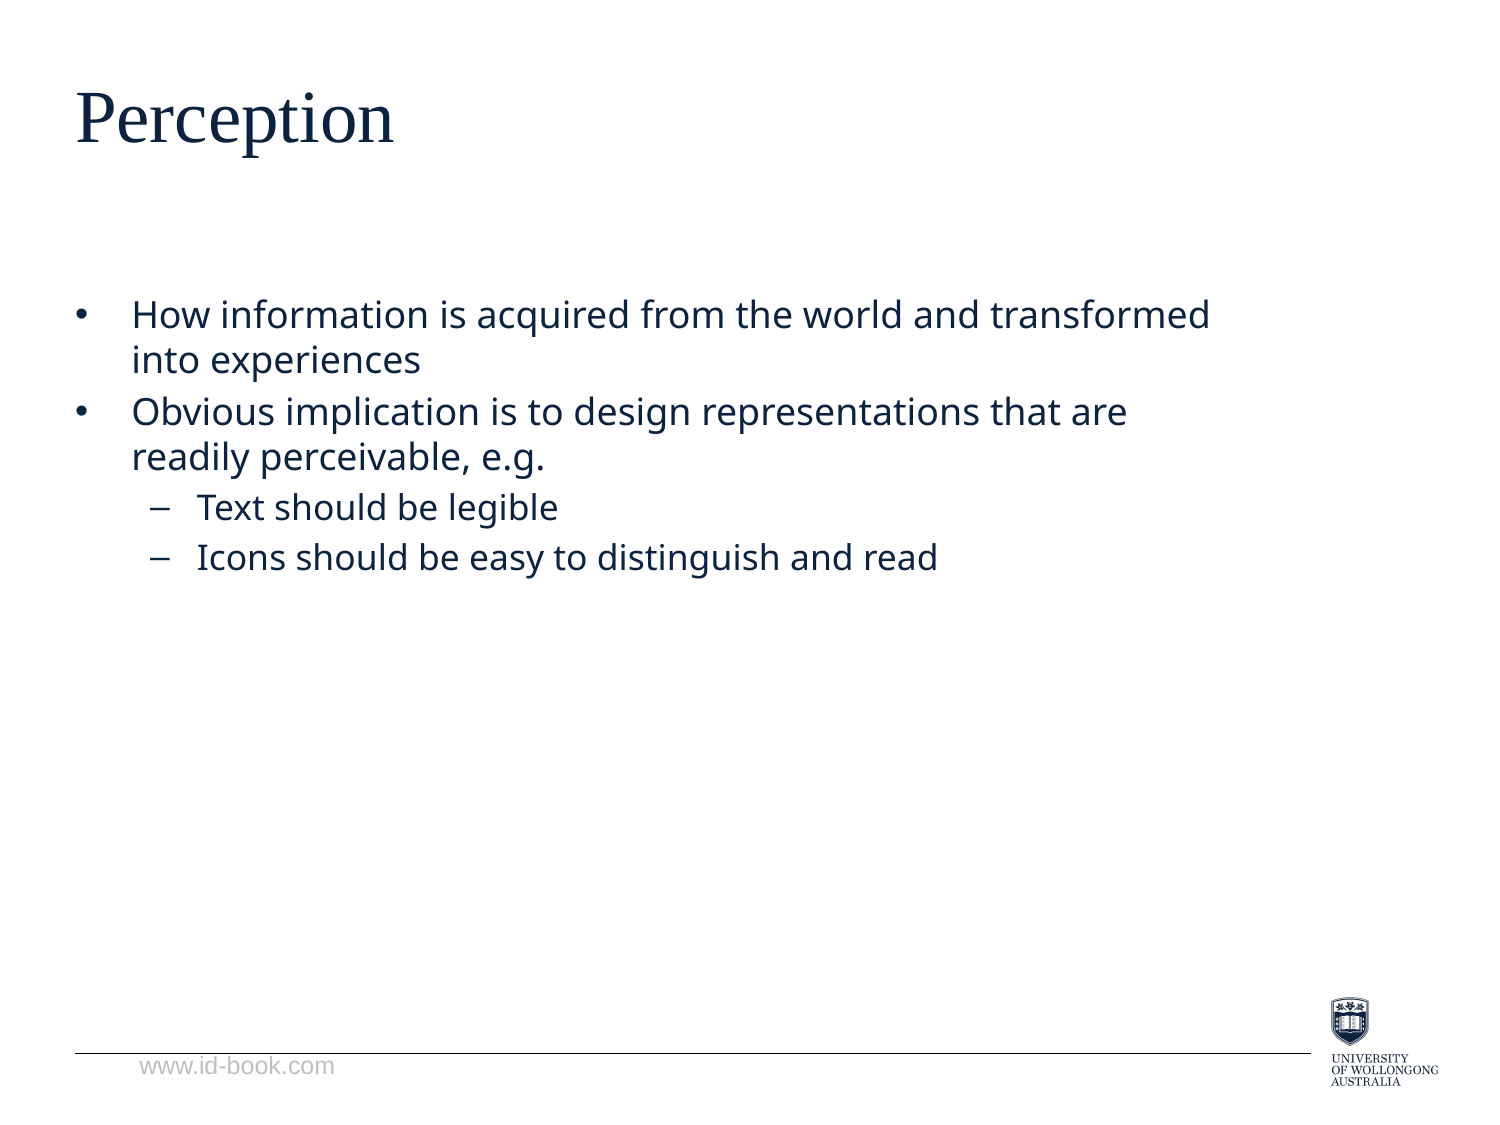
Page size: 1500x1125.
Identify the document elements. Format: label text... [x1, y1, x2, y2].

footer www.id-book.com [0, 1042, 475, 1103]
title Perception [75, 67, 1270, 207]
list How information is acquired from the world and transformed into experiences Obvious implication is to design representations that are readily perceivable, e.g. Text should be legible Icons should be easy to distinguish and read [75, 290, 1270, 1028]
